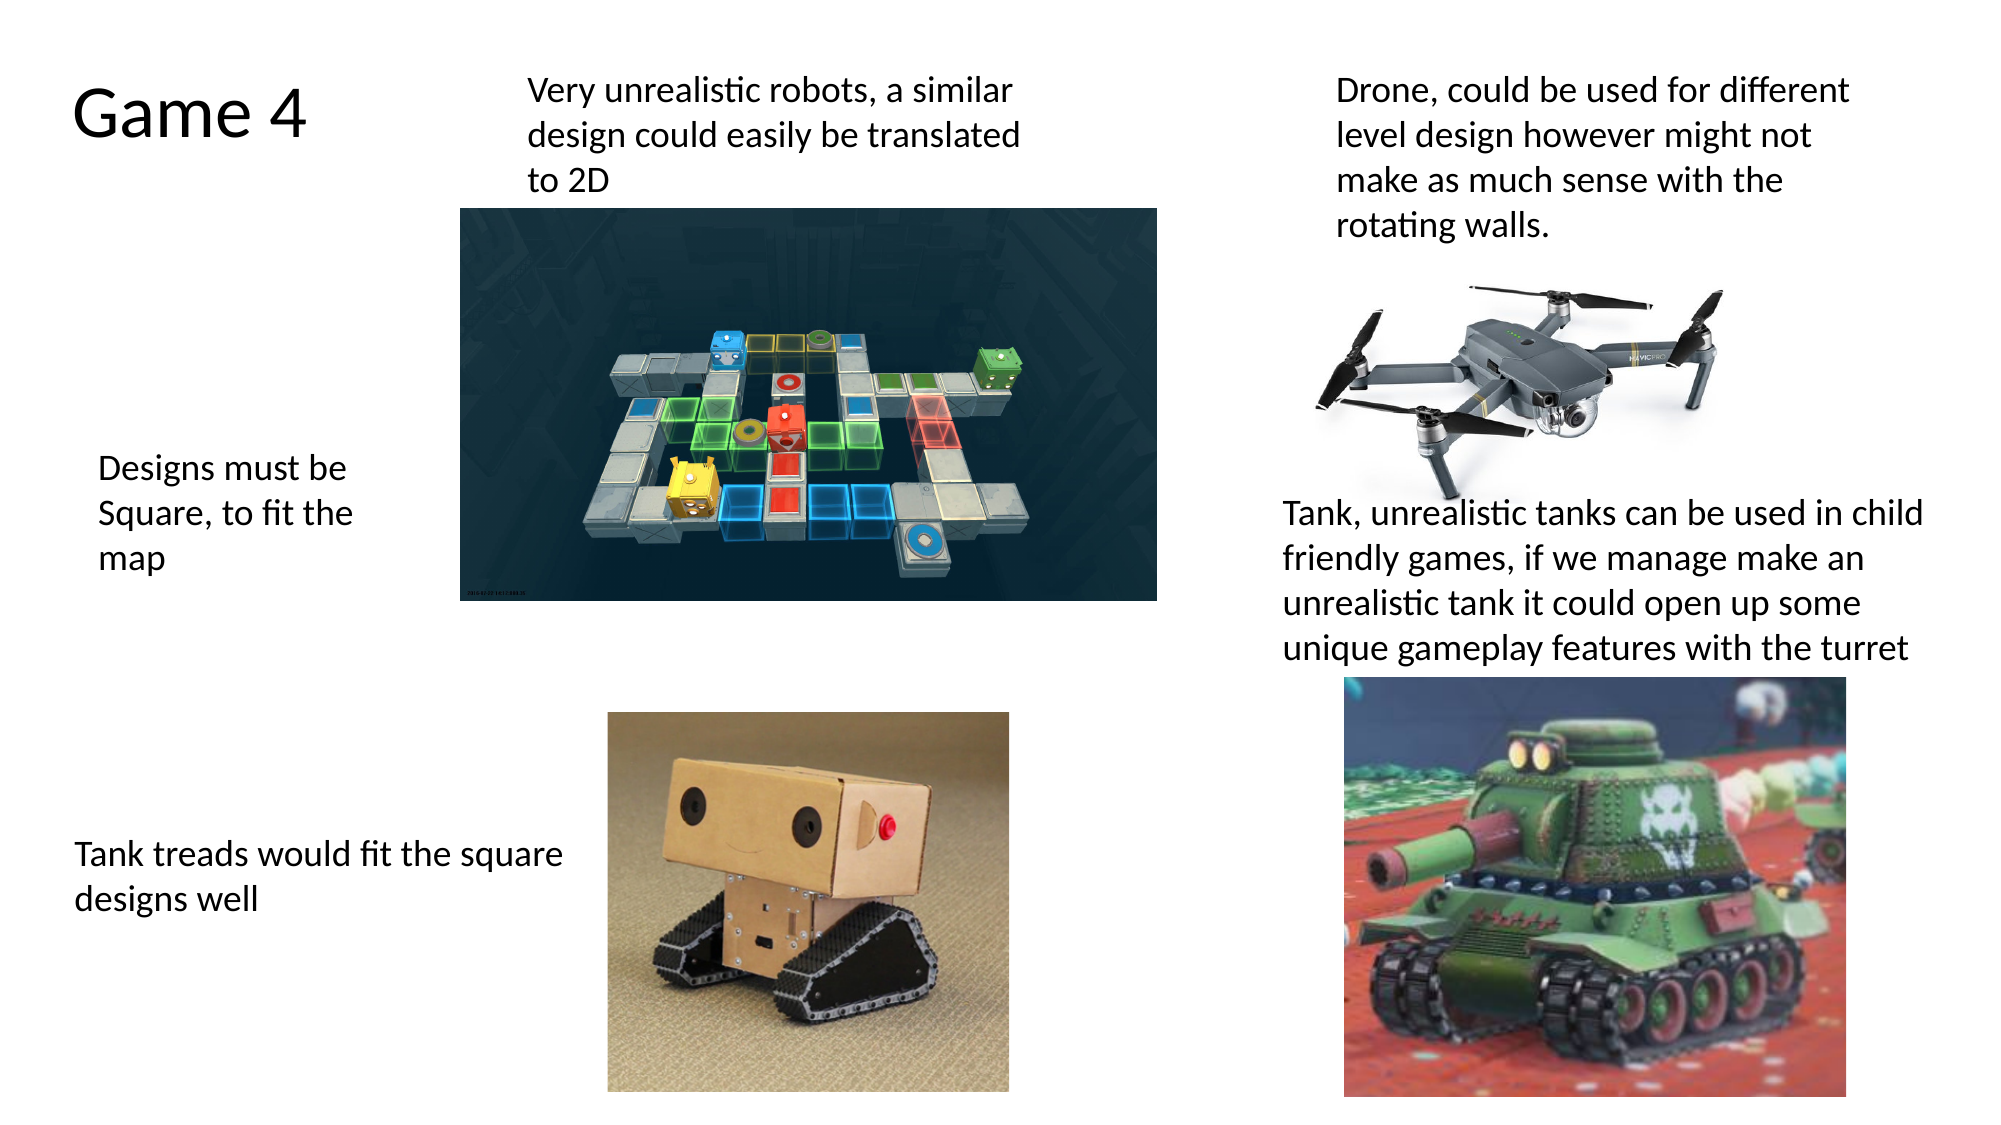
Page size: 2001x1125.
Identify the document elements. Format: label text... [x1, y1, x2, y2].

text_box Very unrealistic robots, a similar design could easily be translated to 2D [512, 57, 1061, 207]
picture [460, 208, 1157, 601]
picture [1344, 677, 1847, 1097]
text_box Game 4 [57, 55, 327, 160]
picture [607, 711, 1010, 1092]
text_box Designs must be Square, to fit the map [83, 435, 386, 586]
text_box Tank, unrealistic tanks can be used in child friendly games, if we manage make an unrealistic tank it could open up some unique gameplay features with the turret [1267, 481, 1942, 676]
text_box Drone, could be used for different level design however might not make as much sense with the rotating walls. [1321, 57, 1870, 252]
text_box Tank treads would fit the square designs well [59, 821, 607, 927]
picture [1312, 208, 1725, 580]
